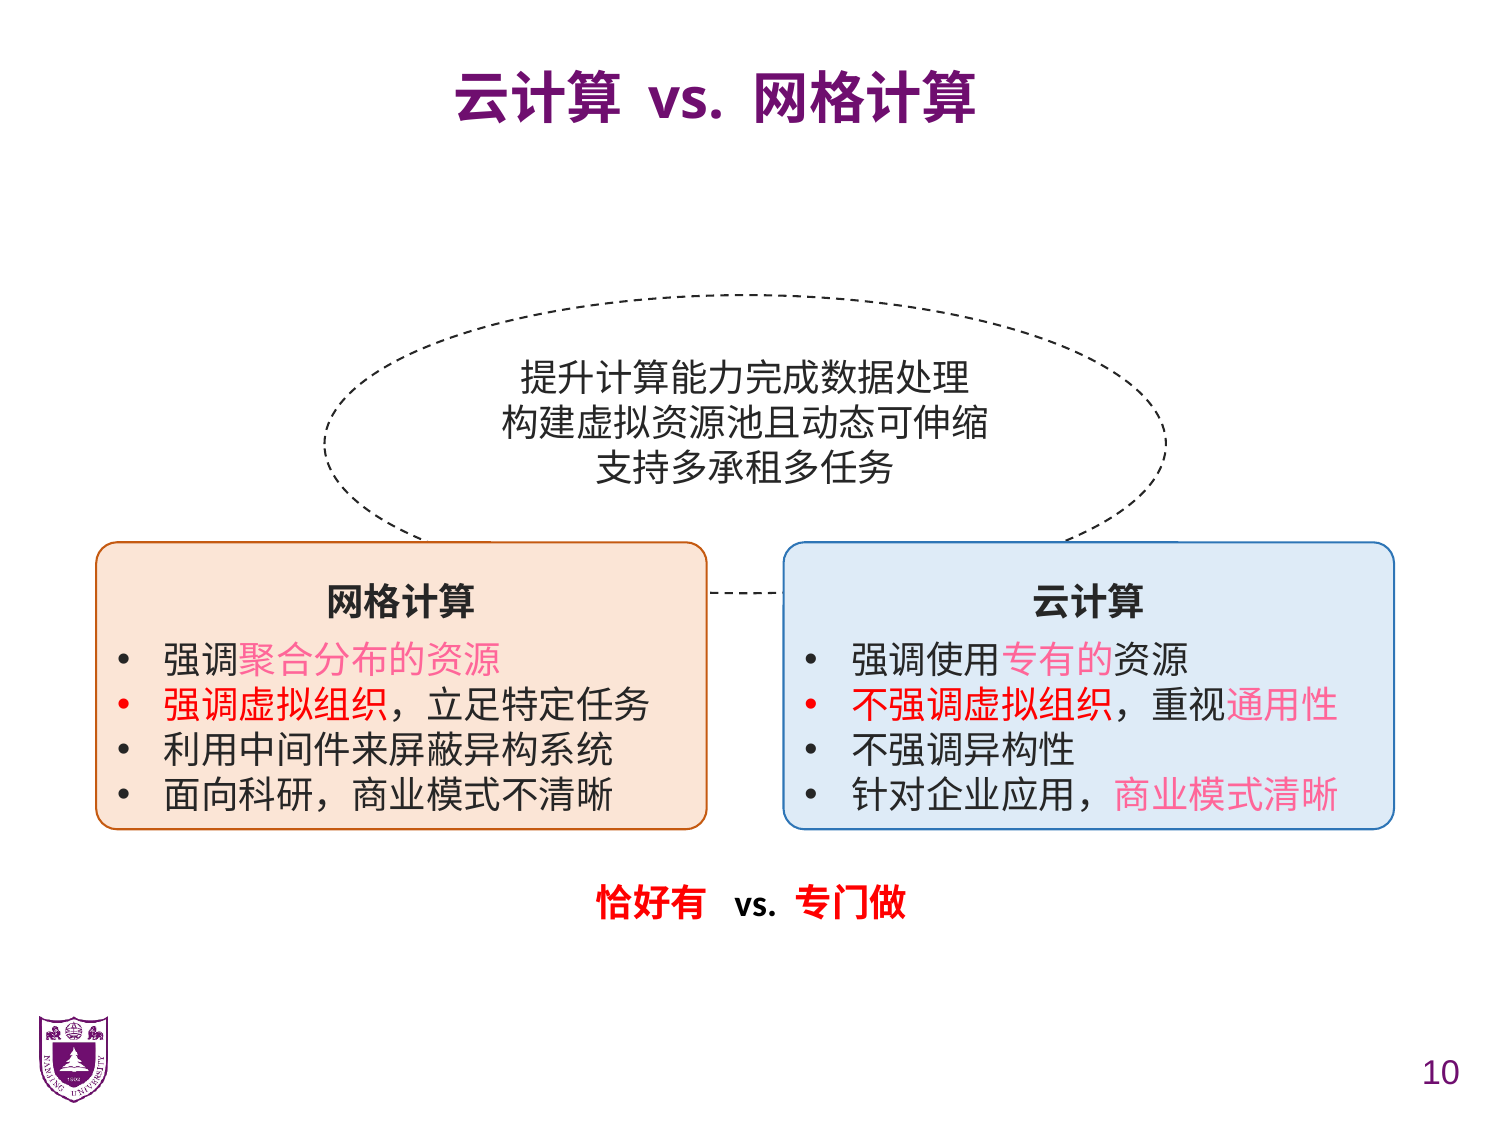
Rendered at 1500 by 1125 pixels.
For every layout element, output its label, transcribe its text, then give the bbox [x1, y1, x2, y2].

slide_number 10 [1370, 1047, 1475, 1095]
text_box 恰好有 vs. 专门做 [581, 871, 922, 932]
text_box 提升计算能力完成数据处理 构建虚拟资源池且动态可伸缩 支持多承租多任务 [323, 294, 1167, 595]
text_box 云计算 强调使用专有的资源 不强调虚拟组织，重视通用性 不强调异构性 针对企业应用，商业模式清晰 [782, 541, 1396, 831]
picture [39, 1016, 108, 1103]
title 云计算 vs. 网格计算 [68, 47, 1363, 154]
text_box 网格计算 强调聚合分布的资源 强调虚拟组织，立足特定任务 利用中间件来屏蔽异构系统 面向科研，商业模式不清晰 [95, 541, 708, 831]
